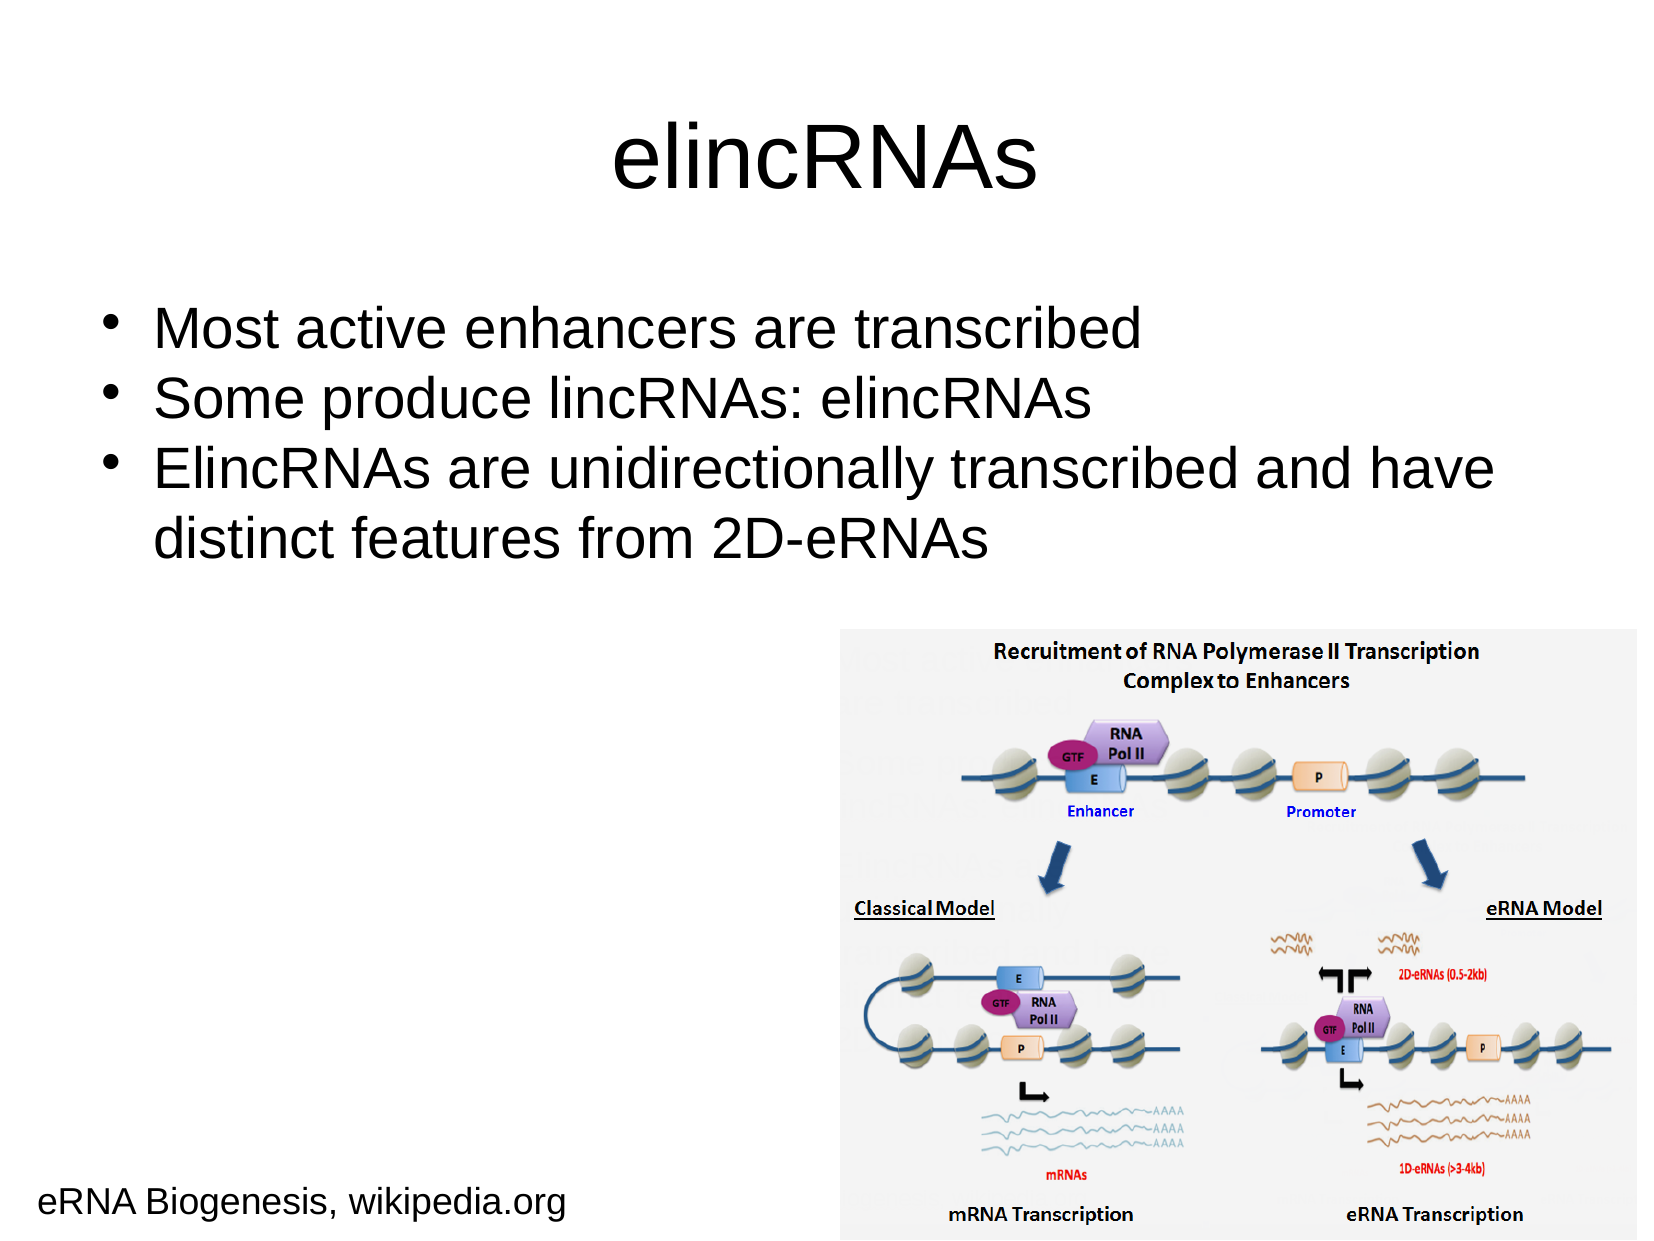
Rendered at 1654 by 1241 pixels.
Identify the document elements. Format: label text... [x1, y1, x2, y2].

text_box eRNA Biogenesis, wikipedia.org [22, 1170, 600, 1241]
text_box elincRNAs [82, 49, 1570, 256]
picture [839, 629, 1637, 1241]
text_box Most active enhancers are transcribed Some produce lincRNAs: elincRNAs ElincRNAs are unidirectionally transcribed and have distinct features from 2D-eRNAs [82, 290, 1560, 1009]
